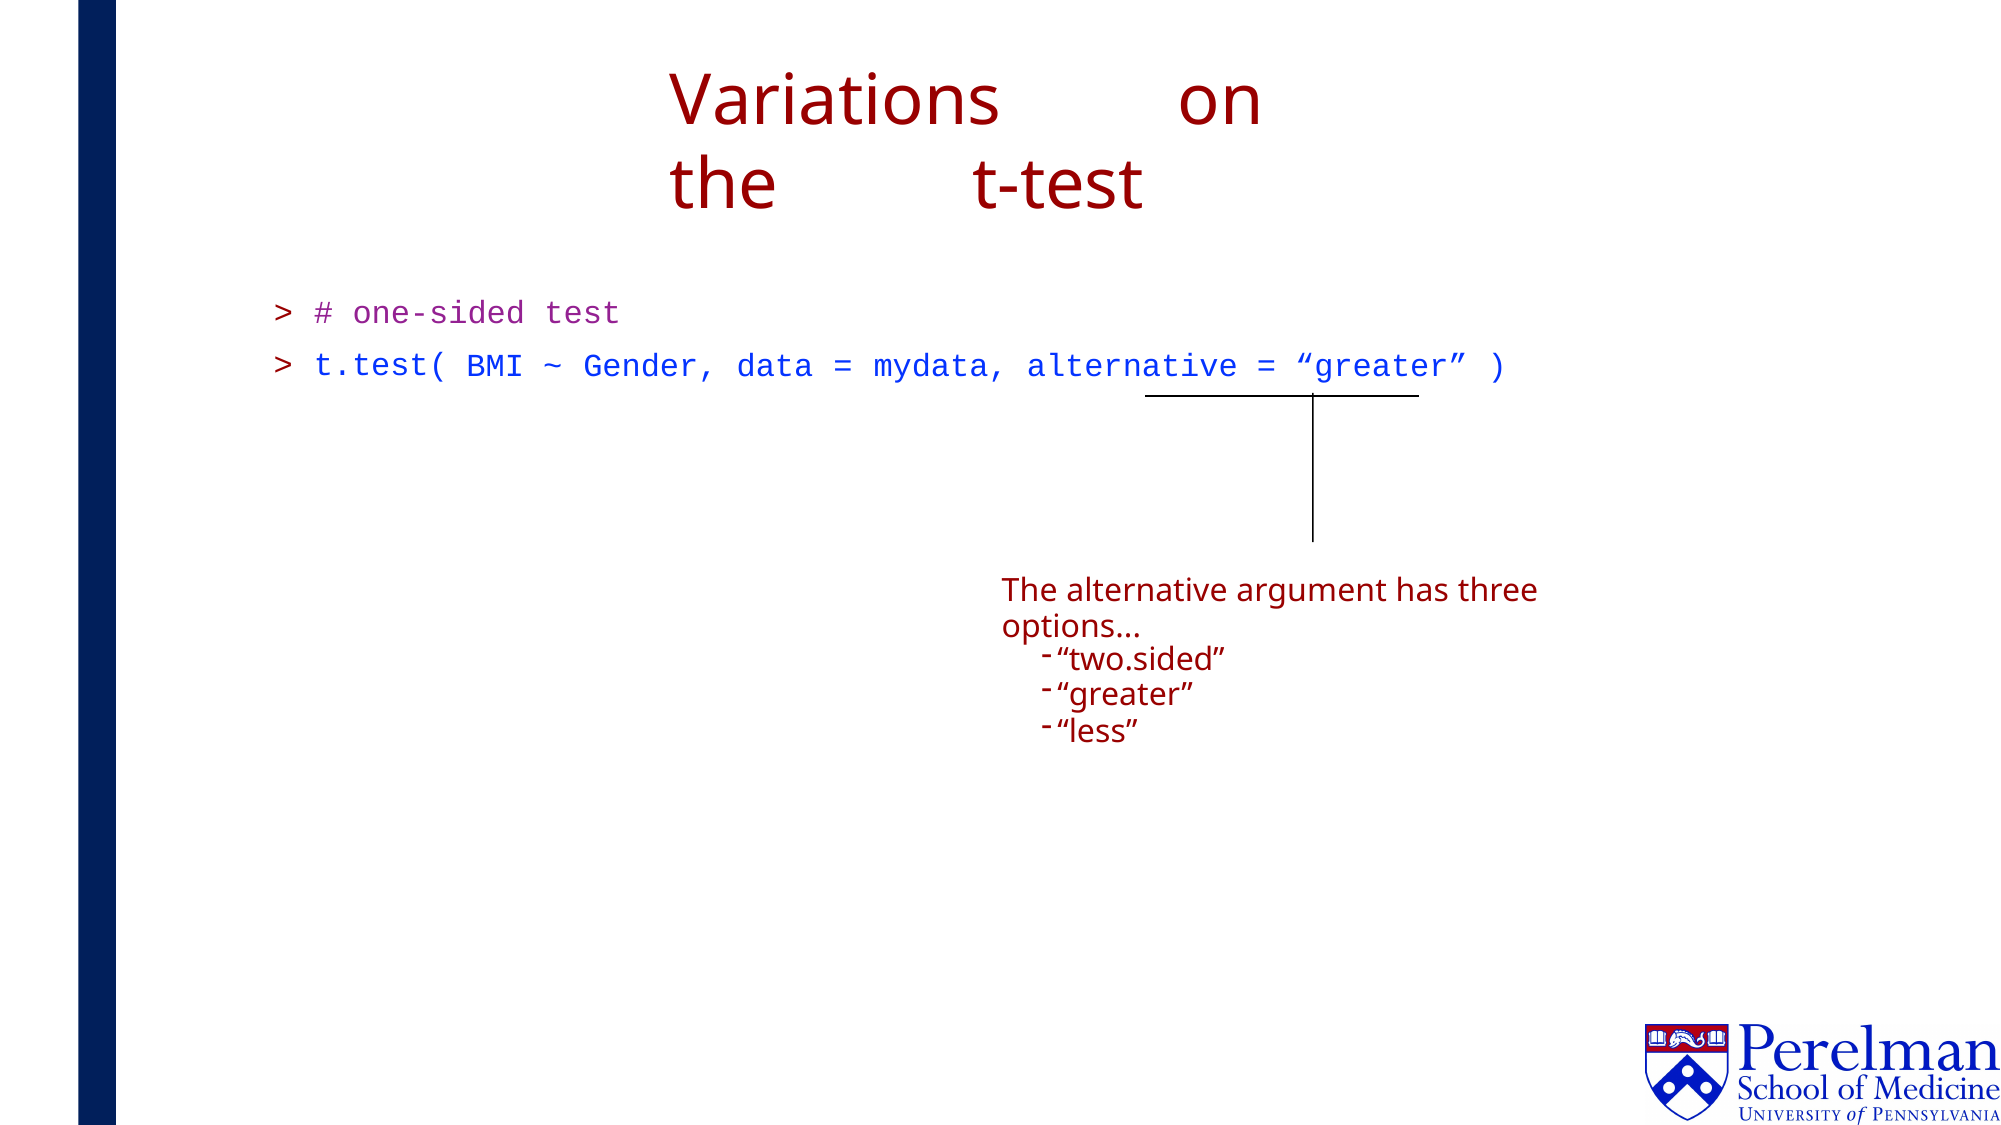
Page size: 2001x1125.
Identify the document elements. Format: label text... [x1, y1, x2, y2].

text_box > # one-sided [272, 291, 527, 373]
text_box = mydata, alternative = “greater” ) [831, 344, 1623, 383]
text_box > t.test( [272, 342, 450, 382]
title Variations on the t-test [668, 54, 1332, 243]
text_box test [542, 291, 624, 331]
text_box ~ Gender, [541, 344, 719, 383]
text_box data [735, 344, 816, 383]
text_box BMI [464, 344, 541, 383]
picture [1645, 1024, 2000, 1125]
text_box The alternative argument has three options... “two.sided” “greater” “less” [1000, 571, 1591, 749]
